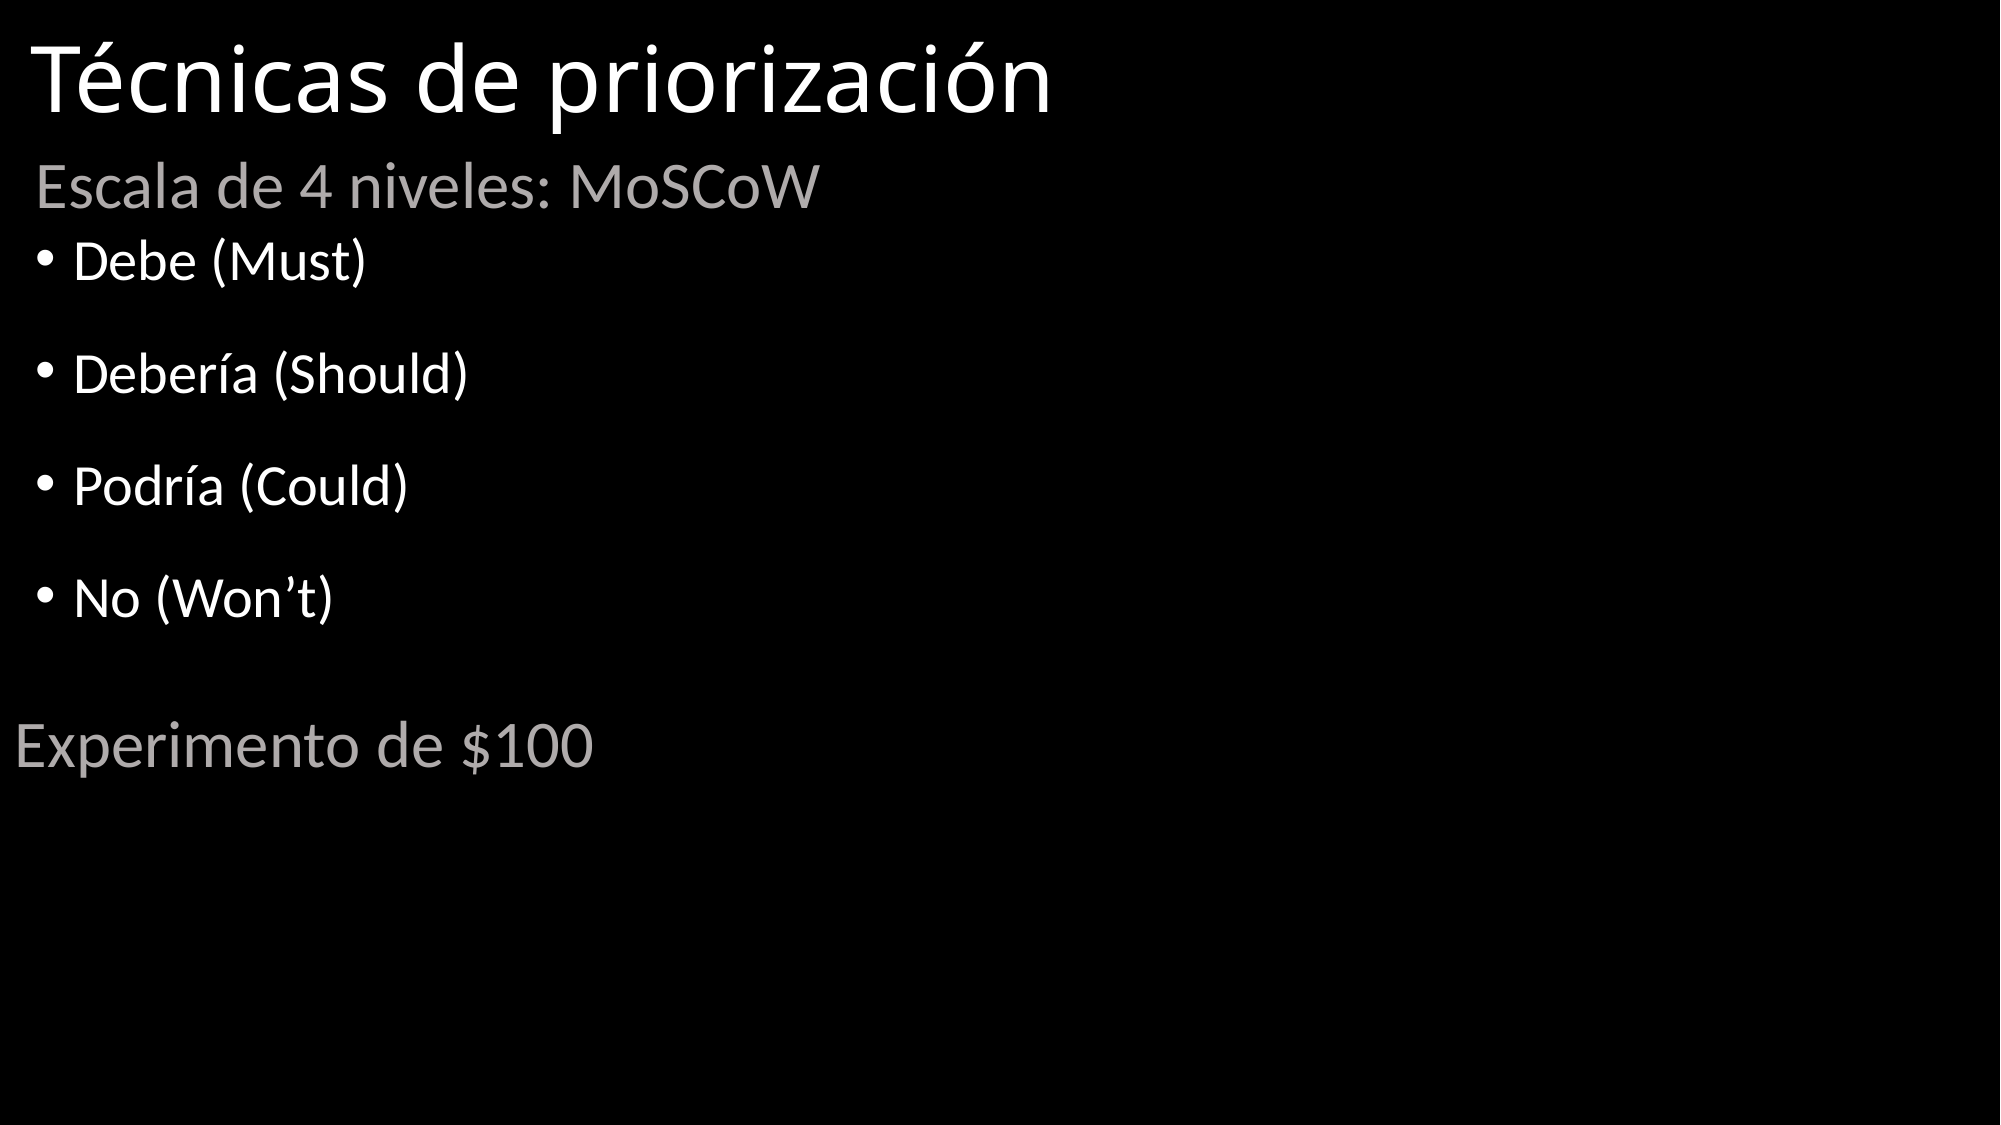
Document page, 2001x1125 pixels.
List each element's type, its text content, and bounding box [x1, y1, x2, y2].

text_box Escala de 4 niveles: MoSCoW [20, 134, 1869, 230]
title Técnicas de priorización [15, 17, 1741, 148]
list Debe (Must) Debería (Should) Podría (Could) No (Won’t) [20, 230, 1746, 658]
text_box Experimento de $100 [0, 693, 1848, 789]
